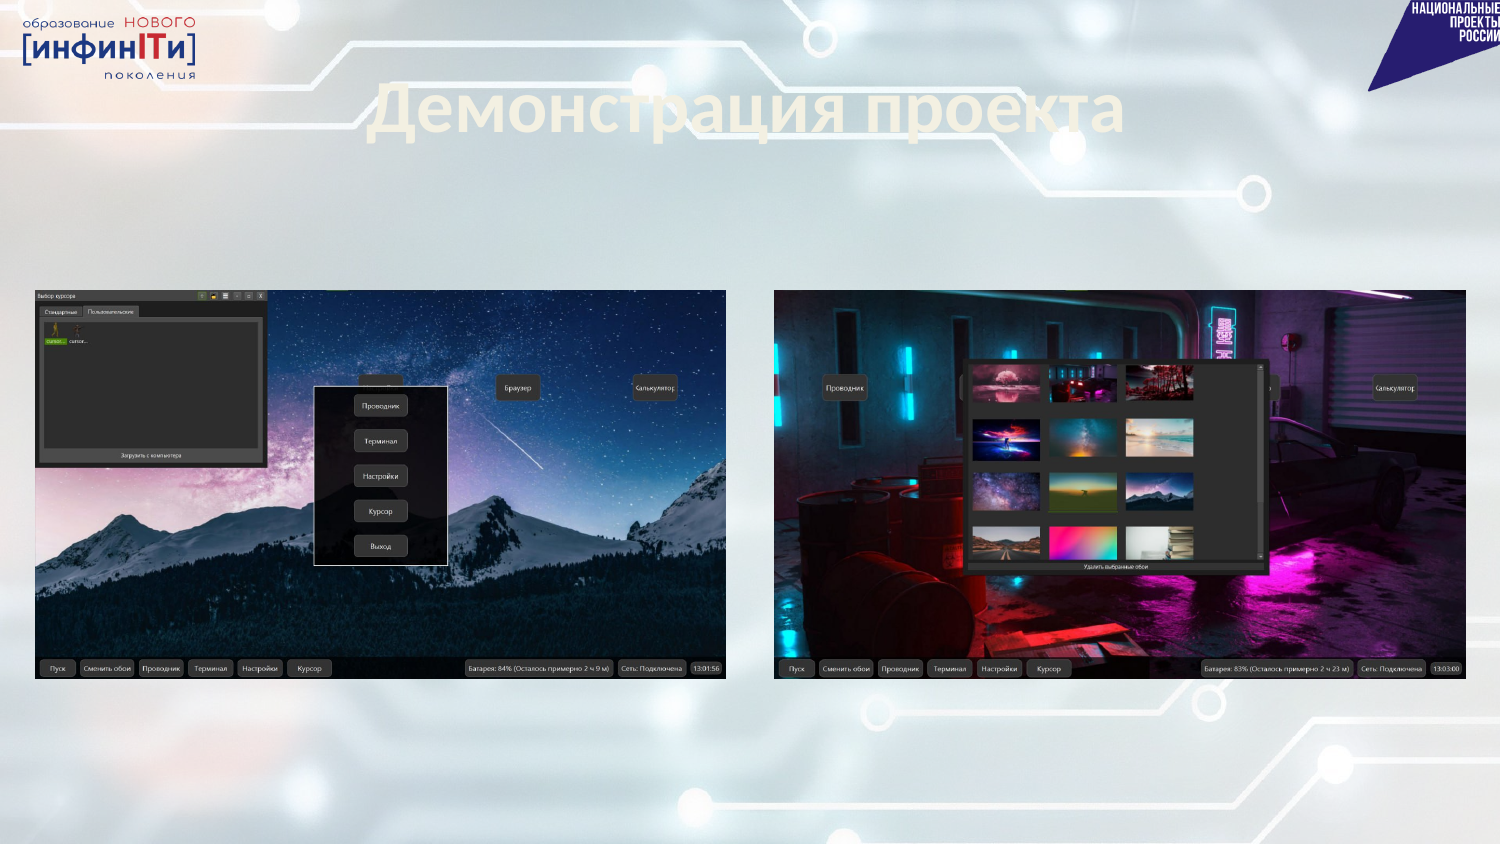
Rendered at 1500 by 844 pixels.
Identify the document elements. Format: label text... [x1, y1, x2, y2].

picture [773, 290, 1466, 680]
picture [34, 289, 727, 679]
picture [783, 631, 795, 647]
picture [23, 17, 195, 79]
picture [773, 641, 777, 653]
picture [1352, 0, 1500, 93]
title Демонстрация проекта [71, 32, 1422, 173]
